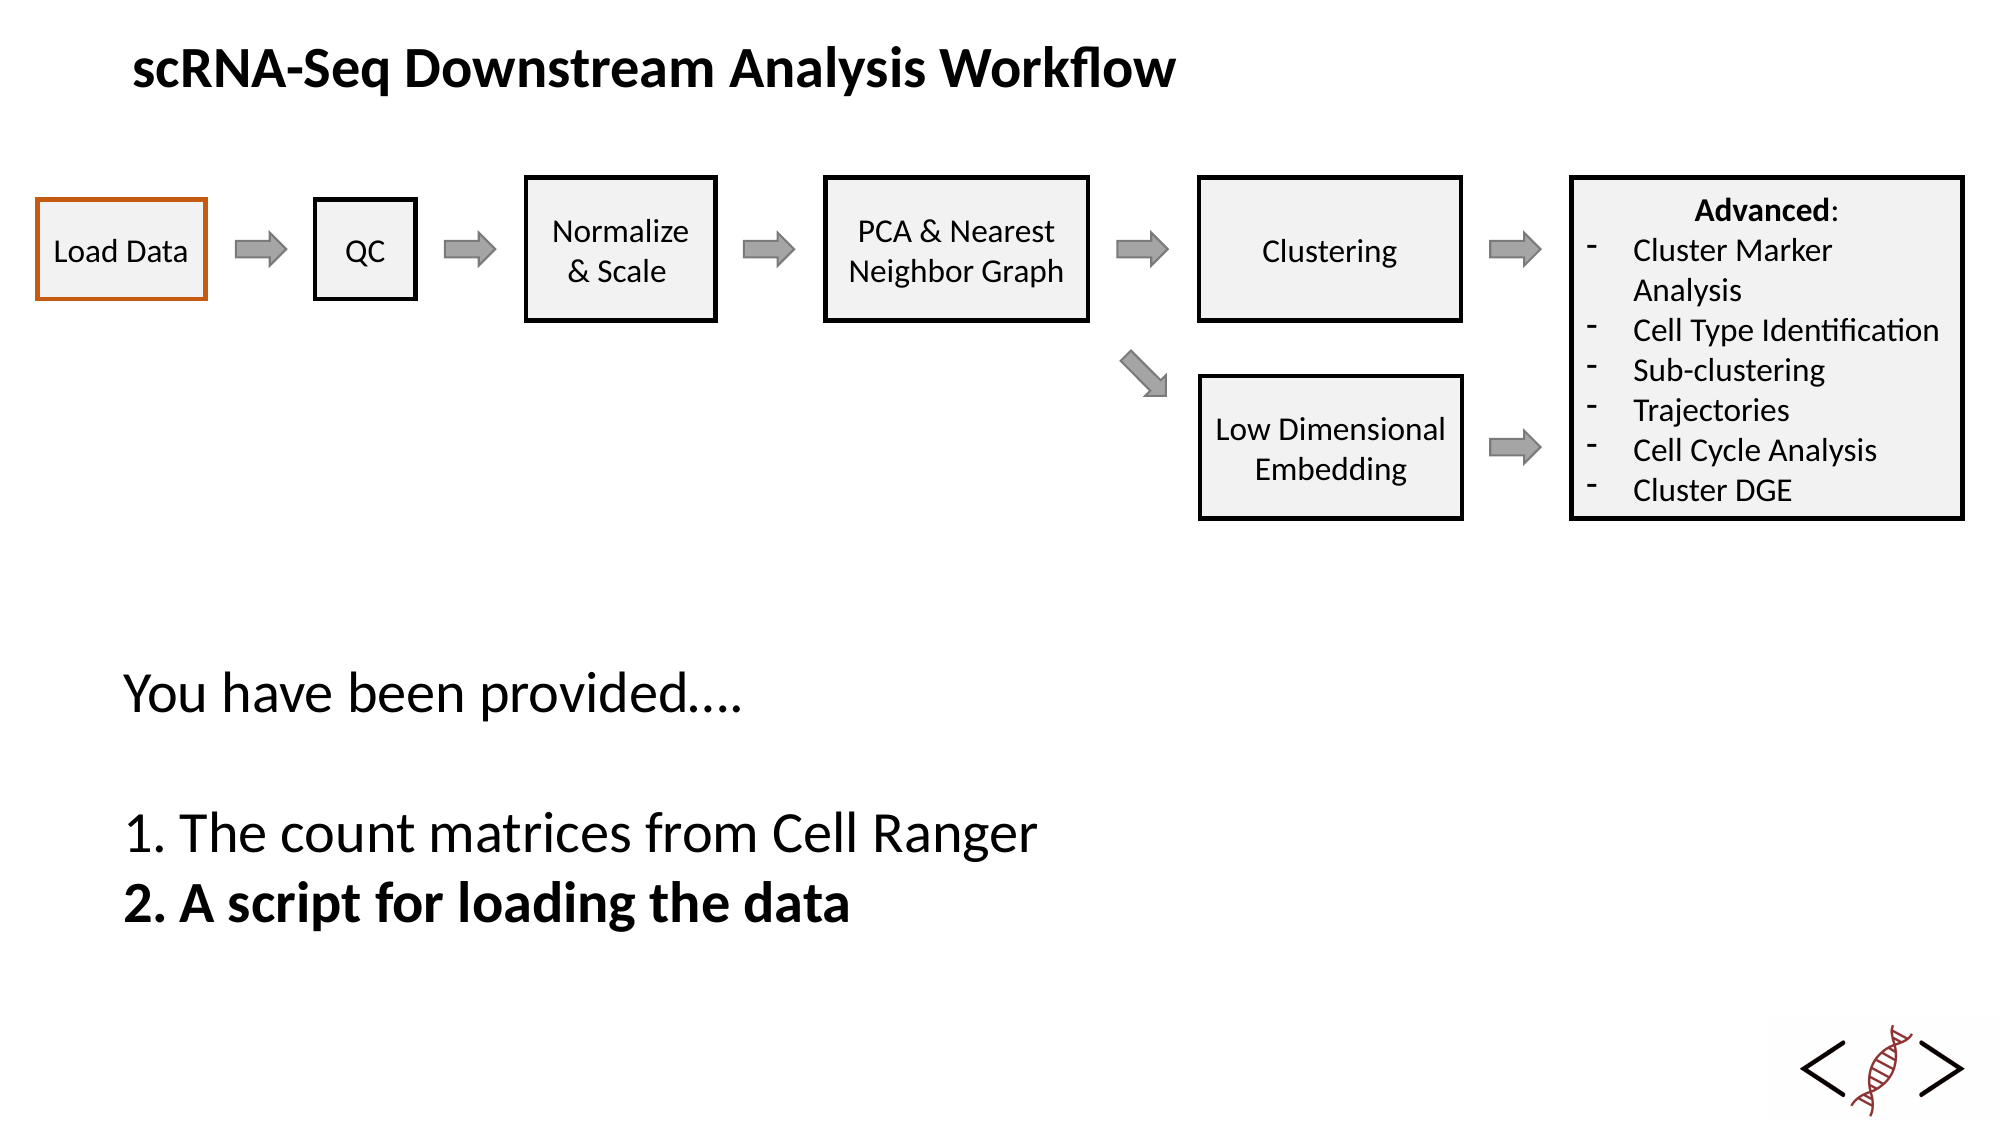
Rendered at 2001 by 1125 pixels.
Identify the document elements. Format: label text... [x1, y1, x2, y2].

text_box scRNA-Seq Downstream Analysis Workflow [117, 21, 1193, 107]
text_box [37, 177, 1963, 519]
text_box You have been provided…. The count matrices from Cell Ranger A script for loading the data [108, 646, 1224, 942]
picture [1769, 1015, 2000, 1124]
